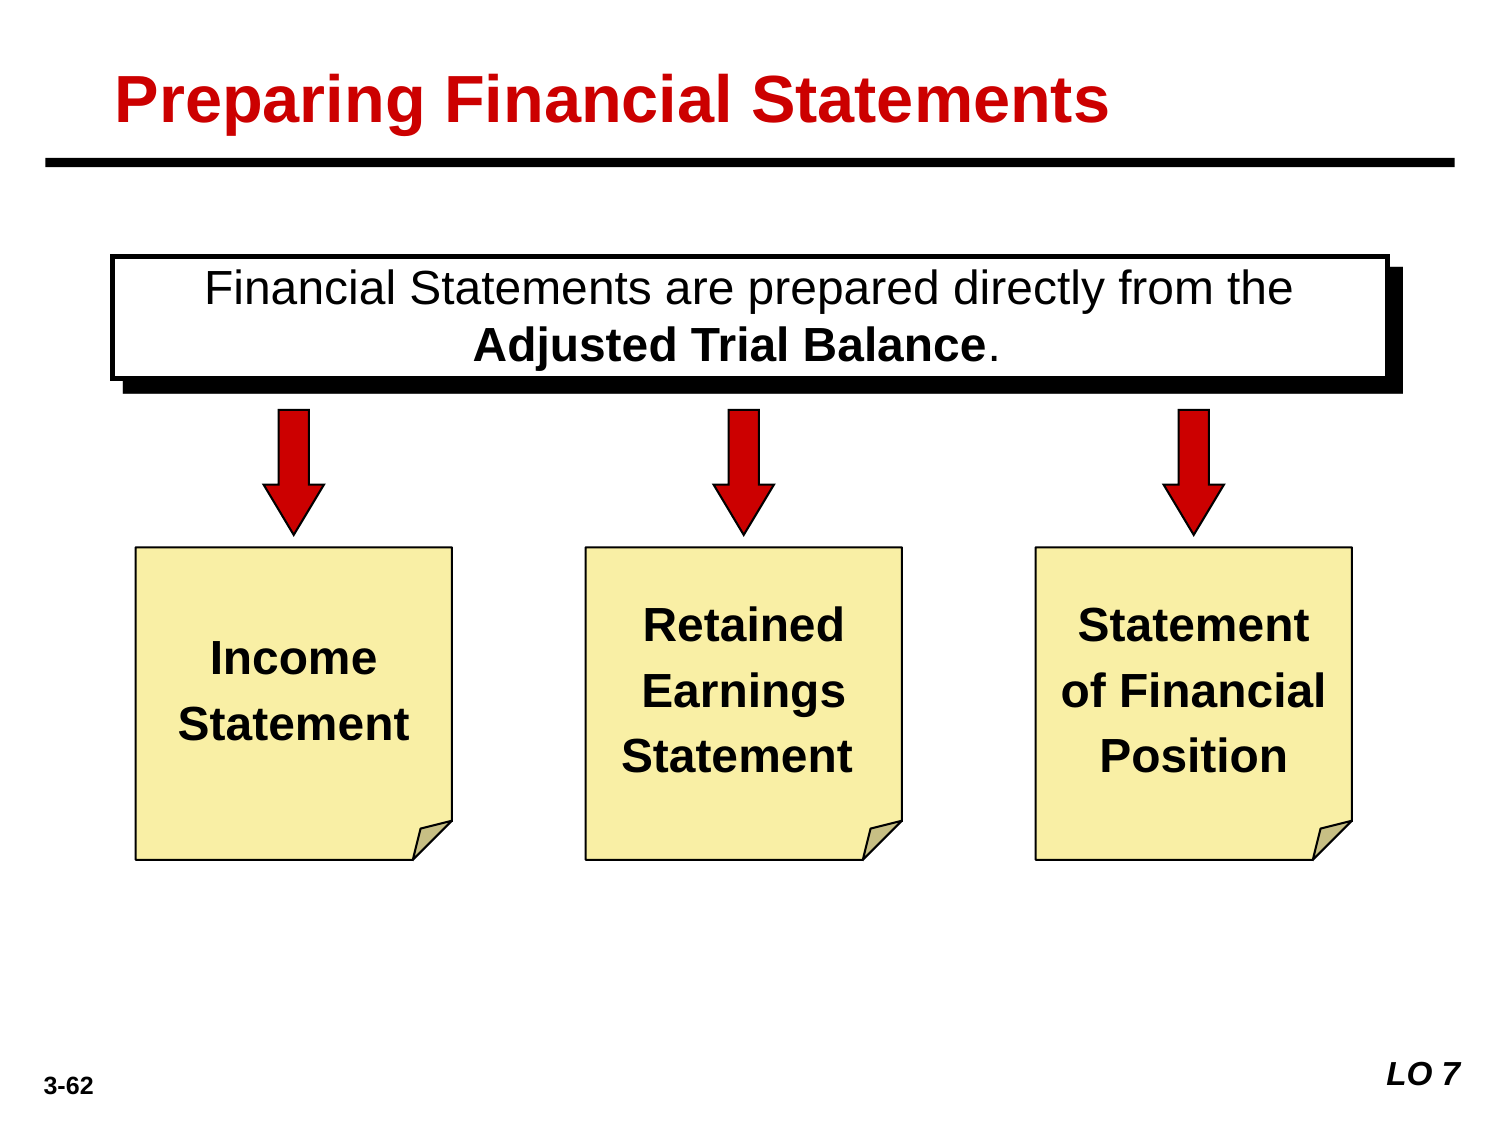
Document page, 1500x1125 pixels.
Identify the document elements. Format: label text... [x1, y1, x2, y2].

text_box [263, 409, 324, 535]
text_box Preparing Financial Statements [99, 50, 1450, 142]
text_box LO 7 [1362, 1044, 1475, 1100]
text_box Retained Earnings Statement [585, 547, 902, 860]
text_box Statement of Financial Position [1035, 547, 1352, 860]
text_box Financial Statements are prepared directly from the Adjusted Trial Balance. [112, 256, 1388, 379]
text_box [713, 409, 774, 535]
text_box [1163, 409, 1224, 535]
text_box Income Statement [135, 547, 452, 860]
